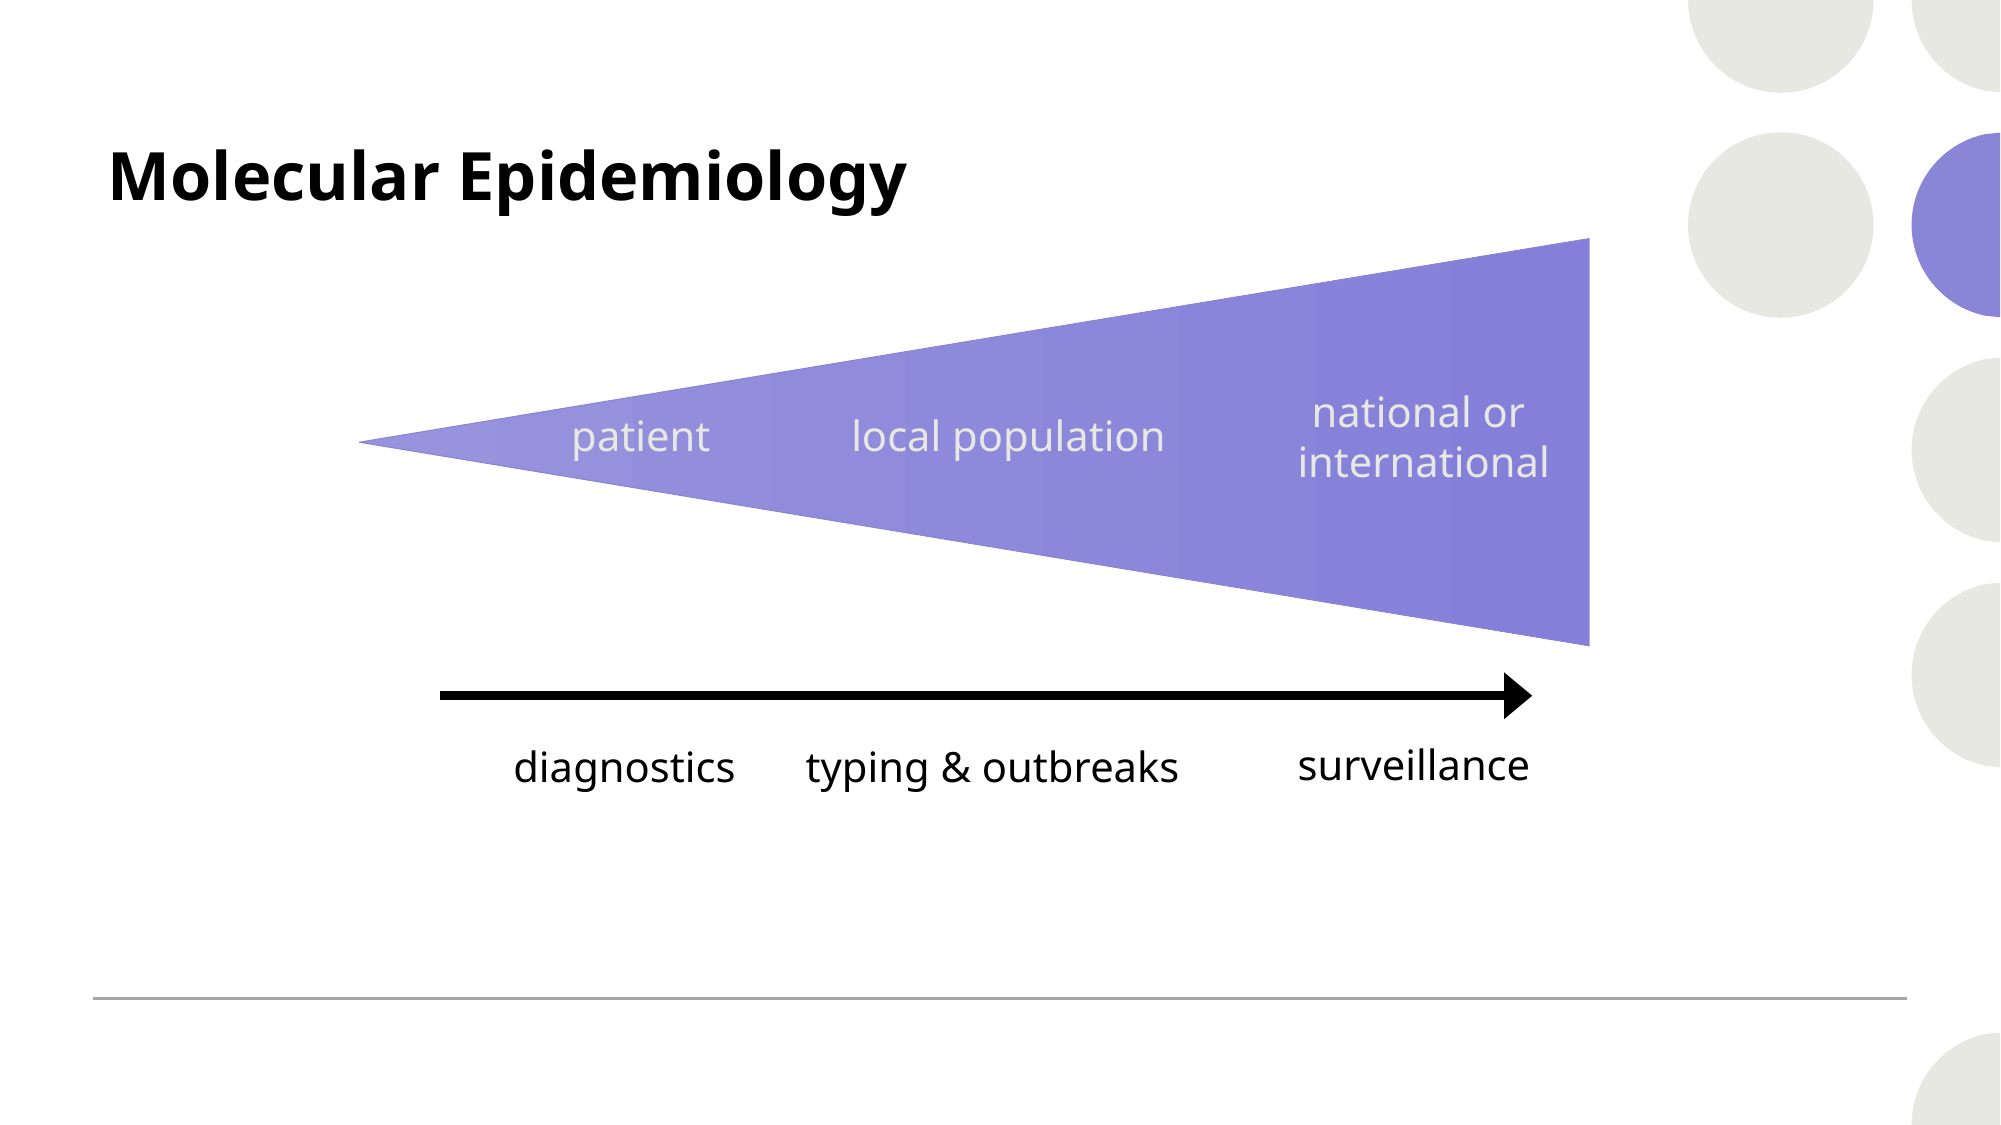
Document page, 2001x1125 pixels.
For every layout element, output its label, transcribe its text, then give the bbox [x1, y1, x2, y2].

text_box typing & outbreaks [738, 733, 1247, 799]
text_box [604, 238, 1590, 401]
title Molecular Epidemiology [92, 126, 1297, 335]
text_box [359, 437, 386, 448]
text_box national or international [1169, 378, 1678, 493]
text_box [505, 467, 1590, 647]
text_box diagnostics [370, 733, 738, 799]
text_box patient [386, 401, 754, 467]
text_box surveillance [1160, 731, 1668, 797]
text_box local population [754, 401, 1169, 467]
